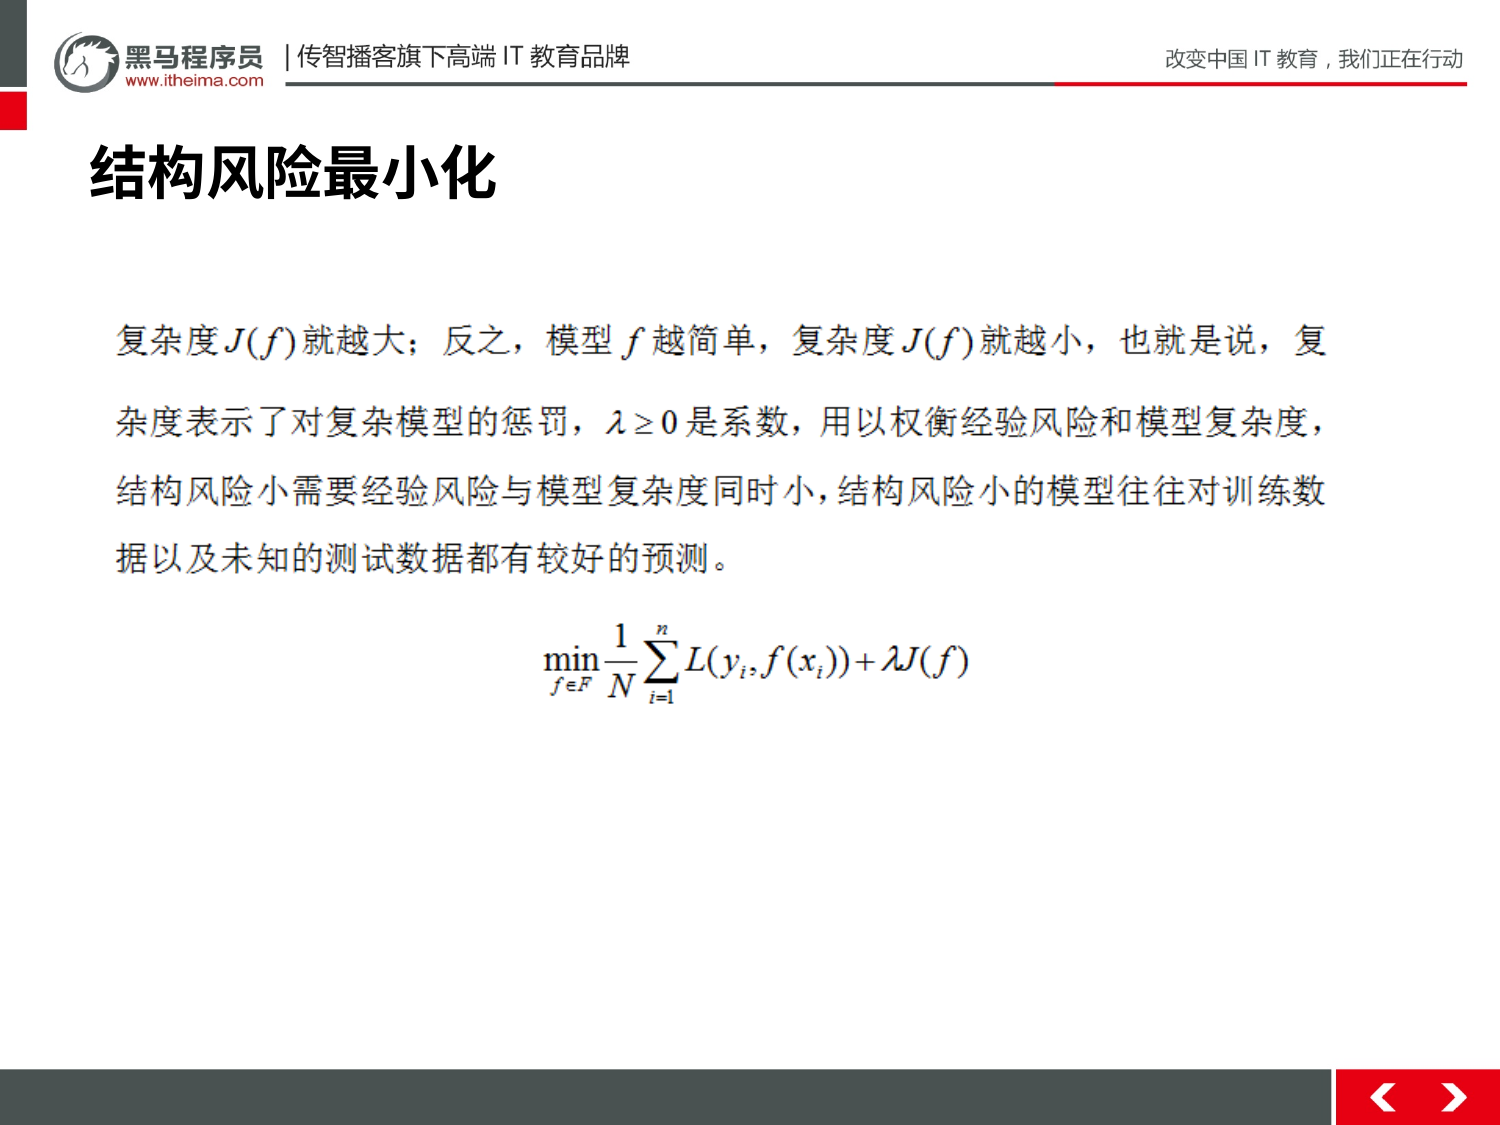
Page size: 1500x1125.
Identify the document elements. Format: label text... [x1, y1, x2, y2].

title 结构风险最小化 [75, 128, 1425, 236]
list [101, 307, 1334, 718]
picture [0, 0, 1500, 1125]
